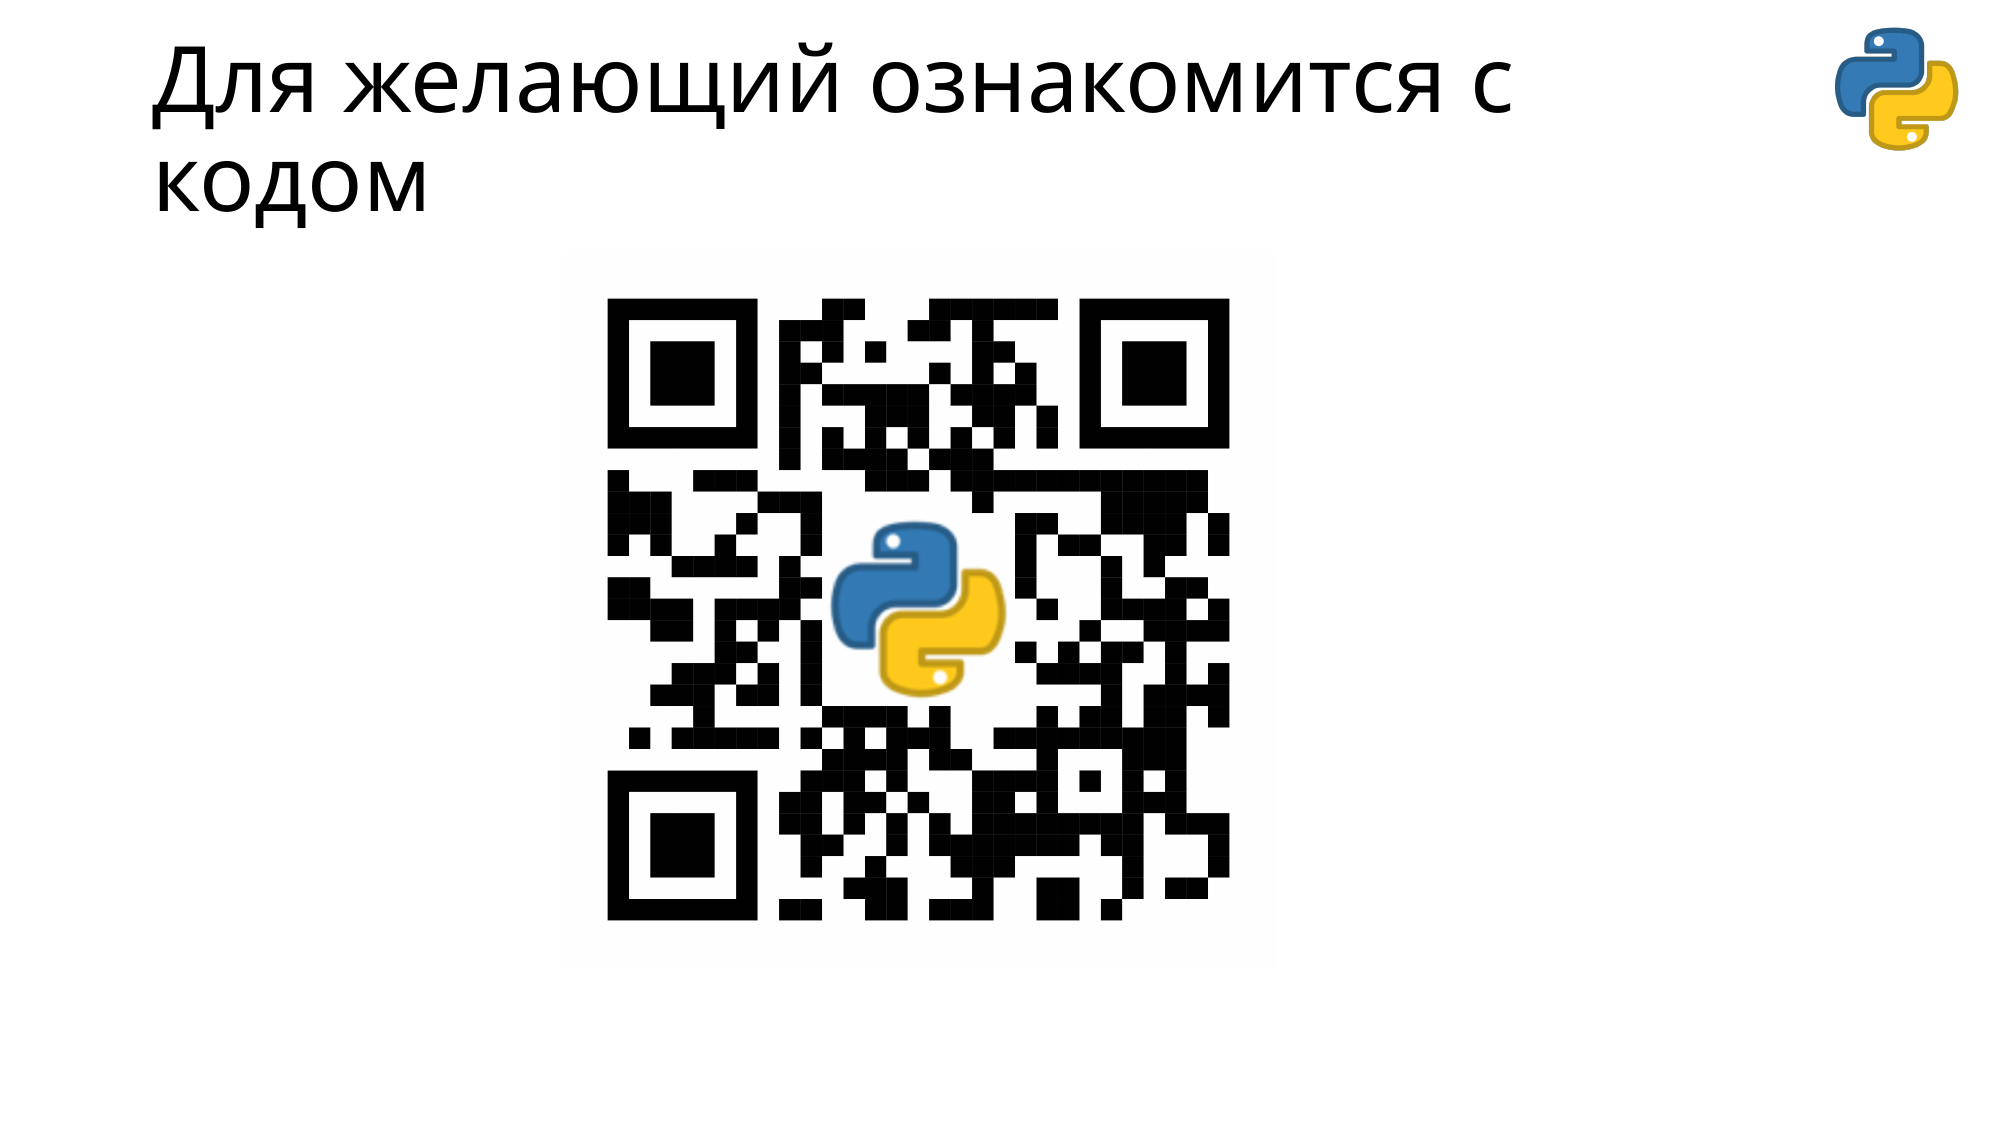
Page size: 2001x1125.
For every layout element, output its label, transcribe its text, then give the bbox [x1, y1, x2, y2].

title Для желающий ознакомится с кодом [137, 59, 1702, 204]
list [562, 253, 1277, 968]
picture [1830, 23, 1963, 155]
